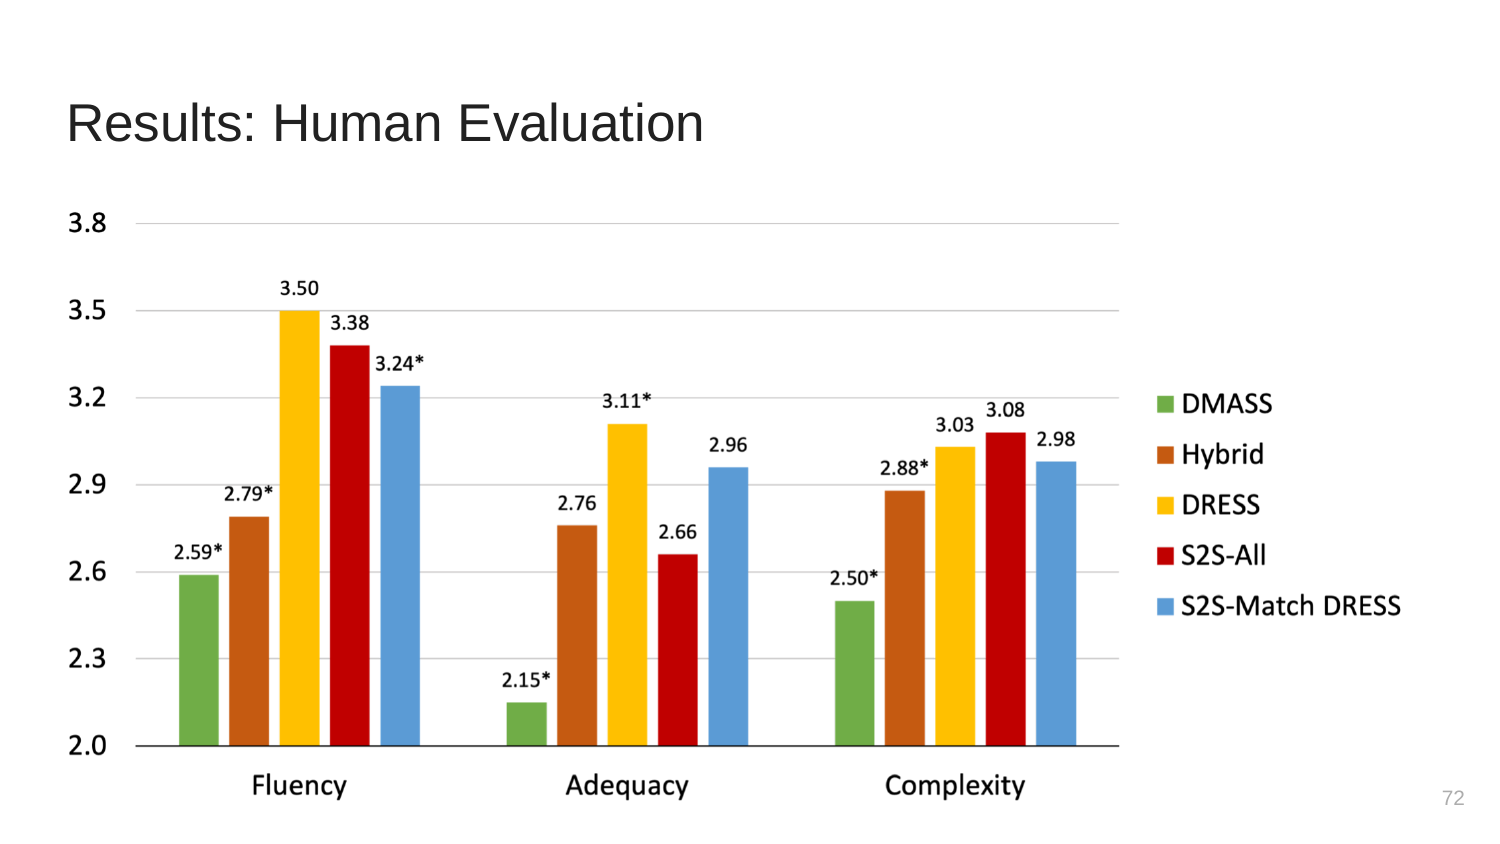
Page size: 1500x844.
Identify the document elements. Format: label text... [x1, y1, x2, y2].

slide_number ‹#› [1389, 764, 1480, 830]
title Results: Human Evaluation [51, 72, 1449, 167]
picture [50, 191, 1425, 819]
